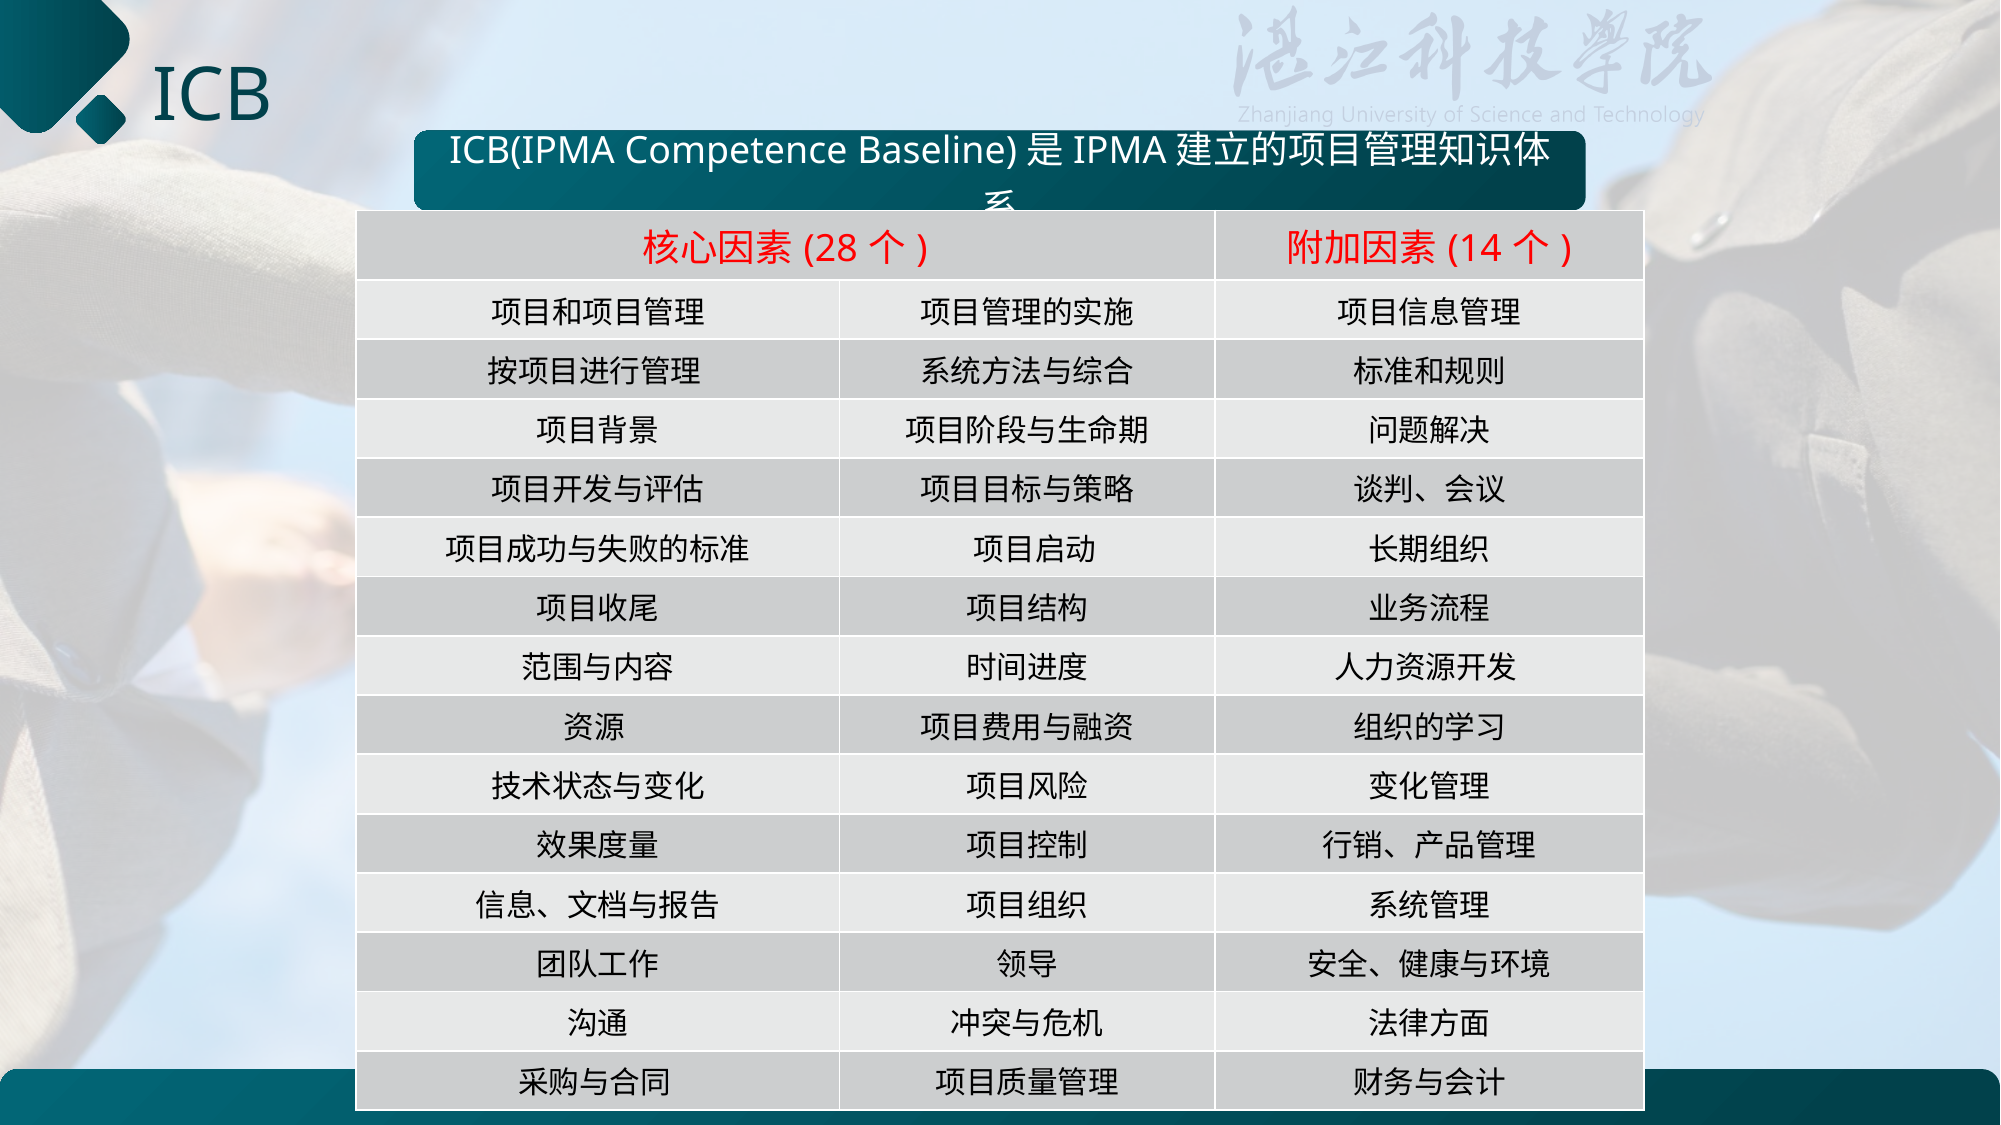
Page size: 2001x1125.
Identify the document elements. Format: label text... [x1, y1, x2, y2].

text_box ICB(IPMA Competence Baseline)是IPMA建立的项目管理知识体系 [413, 129, 1587, 210]
table_cell 项目费用与融资 [840, 696, 1214, 753]
table_cell 项目开发与评估 [357, 459, 839, 516]
table_cell 系统方法与综合 [840, 340, 1214, 398]
table_header 核心因素(28个) [357, 211, 1214, 279]
table_cell 项目启动 [840, 518, 1214, 576]
table_cell 领导 [840, 933, 1214, 991]
table_cell 项目阶段与生命期 [840, 400, 1214, 457]
title ICB [137, 49, 1058, 132]
table_cell 项目结构 [840, 577, 1214, 635]
table_cell 人力资源开发 [1216, 637, 1643, 694]
table_cell 项目组织 [840, 874, 1214, 931]
table_cell 行销、产品管理 [1216, 815, 1643, 872]
table_cell 项目目标与策略 [840, 459, 1214, 516]
table_cell 沟通 [357, 992, 839, 1050]
table_cell 资源 [357, 696, 839, 753]
table_cell 按项目进行管理 [357, 340, 839, 398]
table_cell 技术状态与变化 [357, 755, 839, 813]
table_cell 项目管理的实施 [840, 281, 1214, 338]
table_cell 组织的学习 [1216, 696, 1643, 753]
table_cell 长期组织 [1216, 518, 1643, 576]
table_cell 冲突与危机 [840, 992, 1214, 1050]
table_cell 项目收尾 [357, 577, 839, 635]
table_cell 信息、文档与报告 [357, 874, 839, 931]
table_header 附加因素(14个) [1216, 211, 1643, 279]
table_cell 项目控制 [840, 815, 1214, 872]
table_cell 变化管理 [1216, 755, 1643, 813]
table_cell 项目风险 [840, 755, 1214, 813]
table_cell 项目质量管理 [840, 1052, 1214, 1109]
table_cell 项目成功与失败的标准 [357, 518, 839, 576]
table_cell 采购与合同 [357, 1052, 839, 1109]
table_cell 范围与内容 [357, 637, 839, 694]
table_cell 时间进度 [840, 637, 1214, 694]
table_cell 标准和规则 [1216, 340, 1643, 398]
table_cell 项目和项目管理 [357, 281, 839, 338]
table_cell 安全、健康与环境 [1216, 933, 1643, 991]
table_cell 法律方面 [1216, 992, 1643, 1050]
table_cell 团队工作 [357, 933, 839, 991]
table_cell 业务流程 [1216, 577, 1643, 635]
table_cell 财务与会计 [1216, 1052, 1643, 1109]
table_cell 问题解决 [1216, 400, 1643, 457]
table_cell 项目背景 [357, 400, 839, 457]
table_cell 项目信息管理 [1216, 281, 1643, 338]
table_cell 谈判、会议 [1216, 459, 1643, 516]
table_cell 效果度量 [357, 815, 839, 872]
table_cell 系统管理 [1216, 874, 1643, 931]
